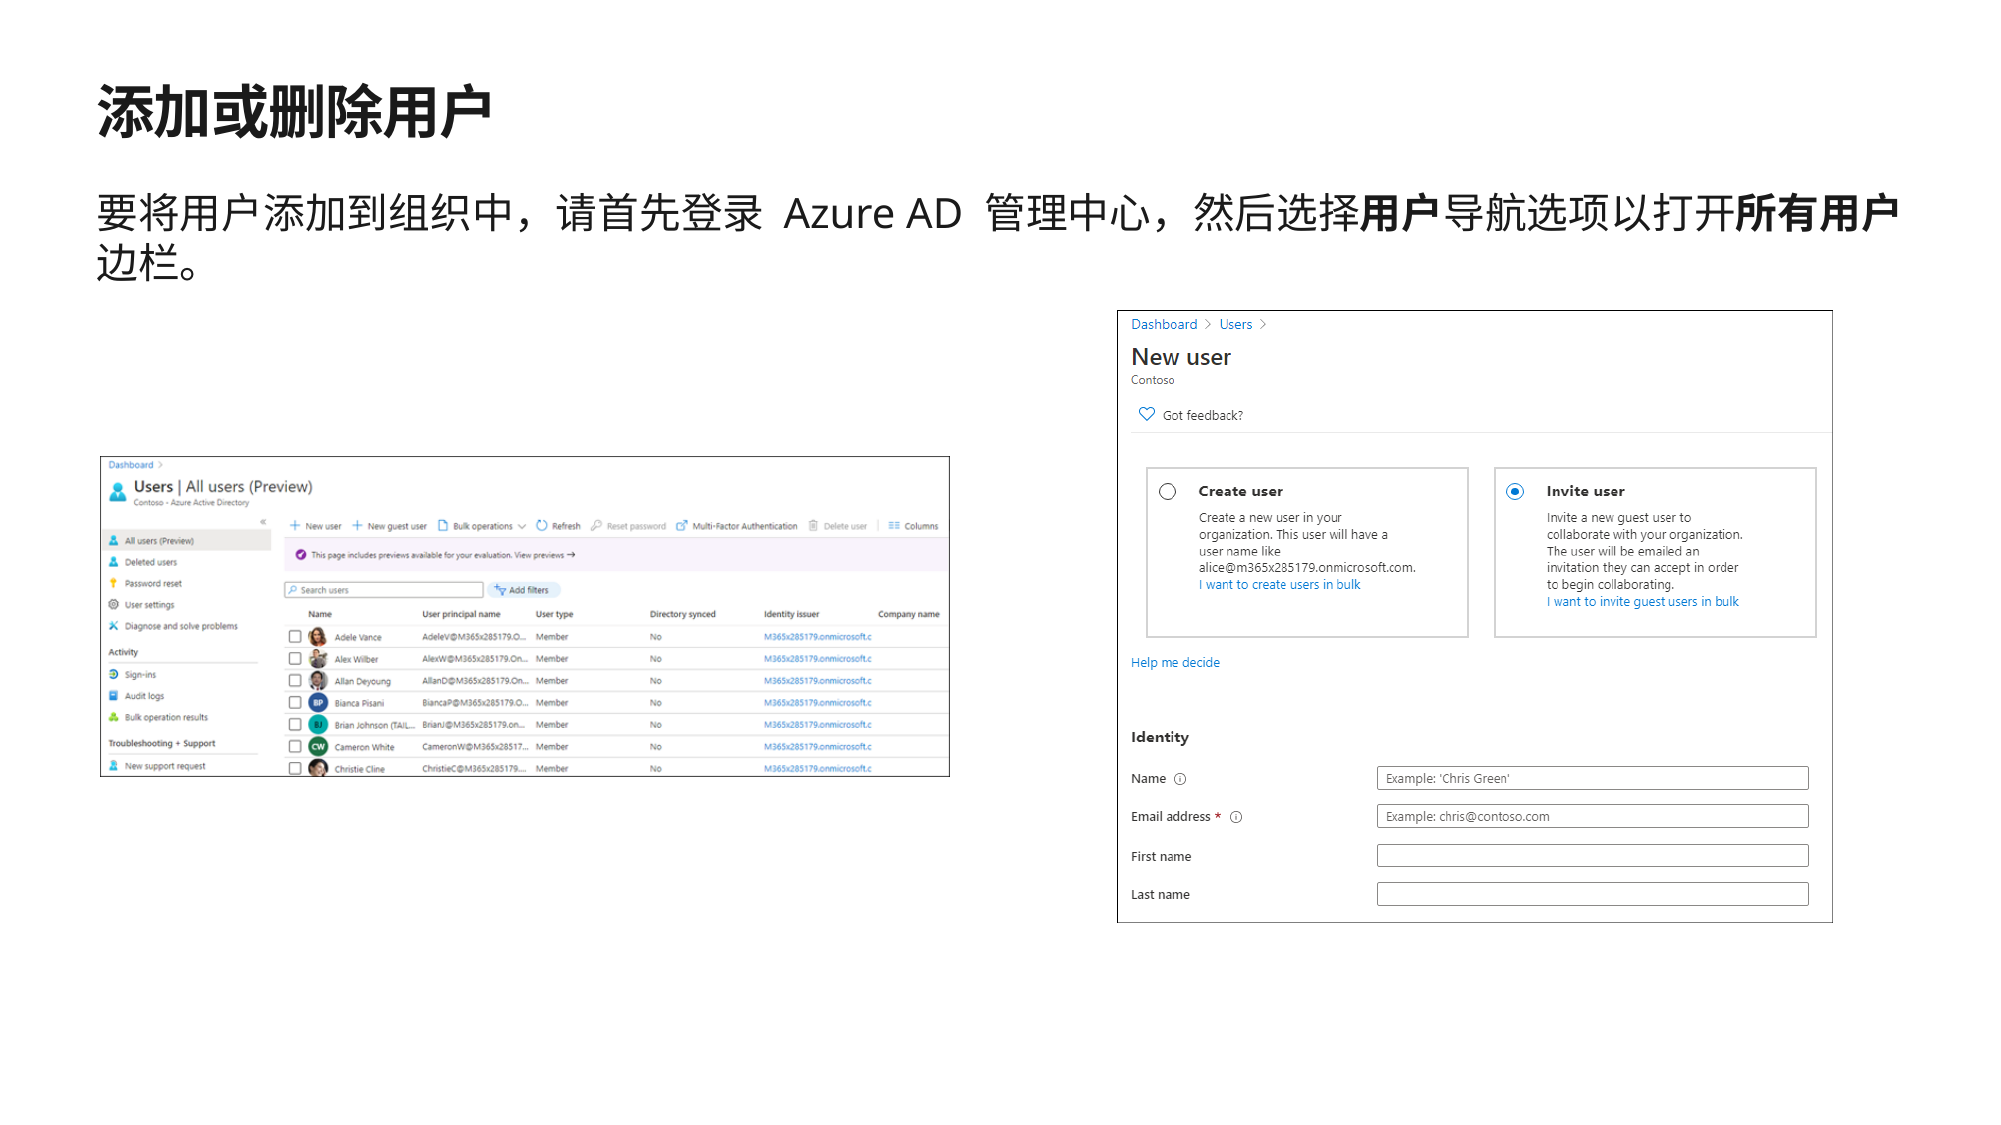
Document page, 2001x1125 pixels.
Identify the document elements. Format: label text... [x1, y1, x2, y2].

list 要将用户添加到组织中，请首先登录 Azure AD 管理中心，然后选择用户导航选项以打开所有用户边栏。 [96, 187, 1904, 288]
picture [1116, 310, 1833, 923]
picture [99, 456, 951, 777]
title 添加或删除用户 [96, 75, 1904, 146]
